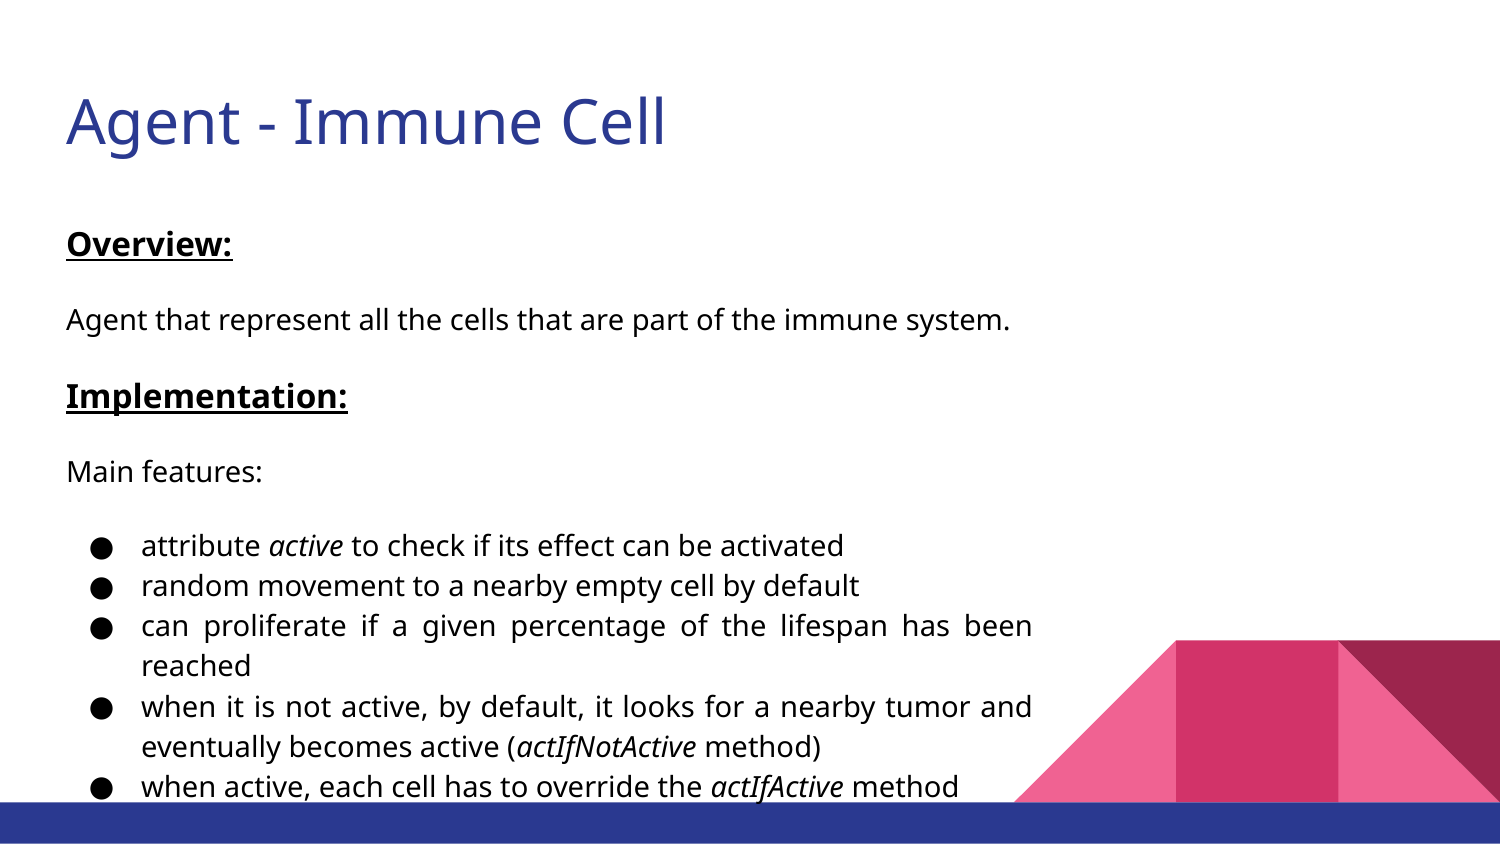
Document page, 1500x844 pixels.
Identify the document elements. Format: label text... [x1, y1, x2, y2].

list Overview: Agent that represent all the cells that are part of the immune system. Implementation: Main features: attribute active to check if its effect can be activated random movement to a nearby empty cell by default can proliferate if a given percentage of the lifespan has been reached when it is not active, by default, it looks for a nearby tumor and eventually becomes active (actIfNotActive method) when active, each cell has to override the actIfActive method [51, 201, 1049, 750]
title Agent - Immune Cell [51, 67, 1449, 167]
